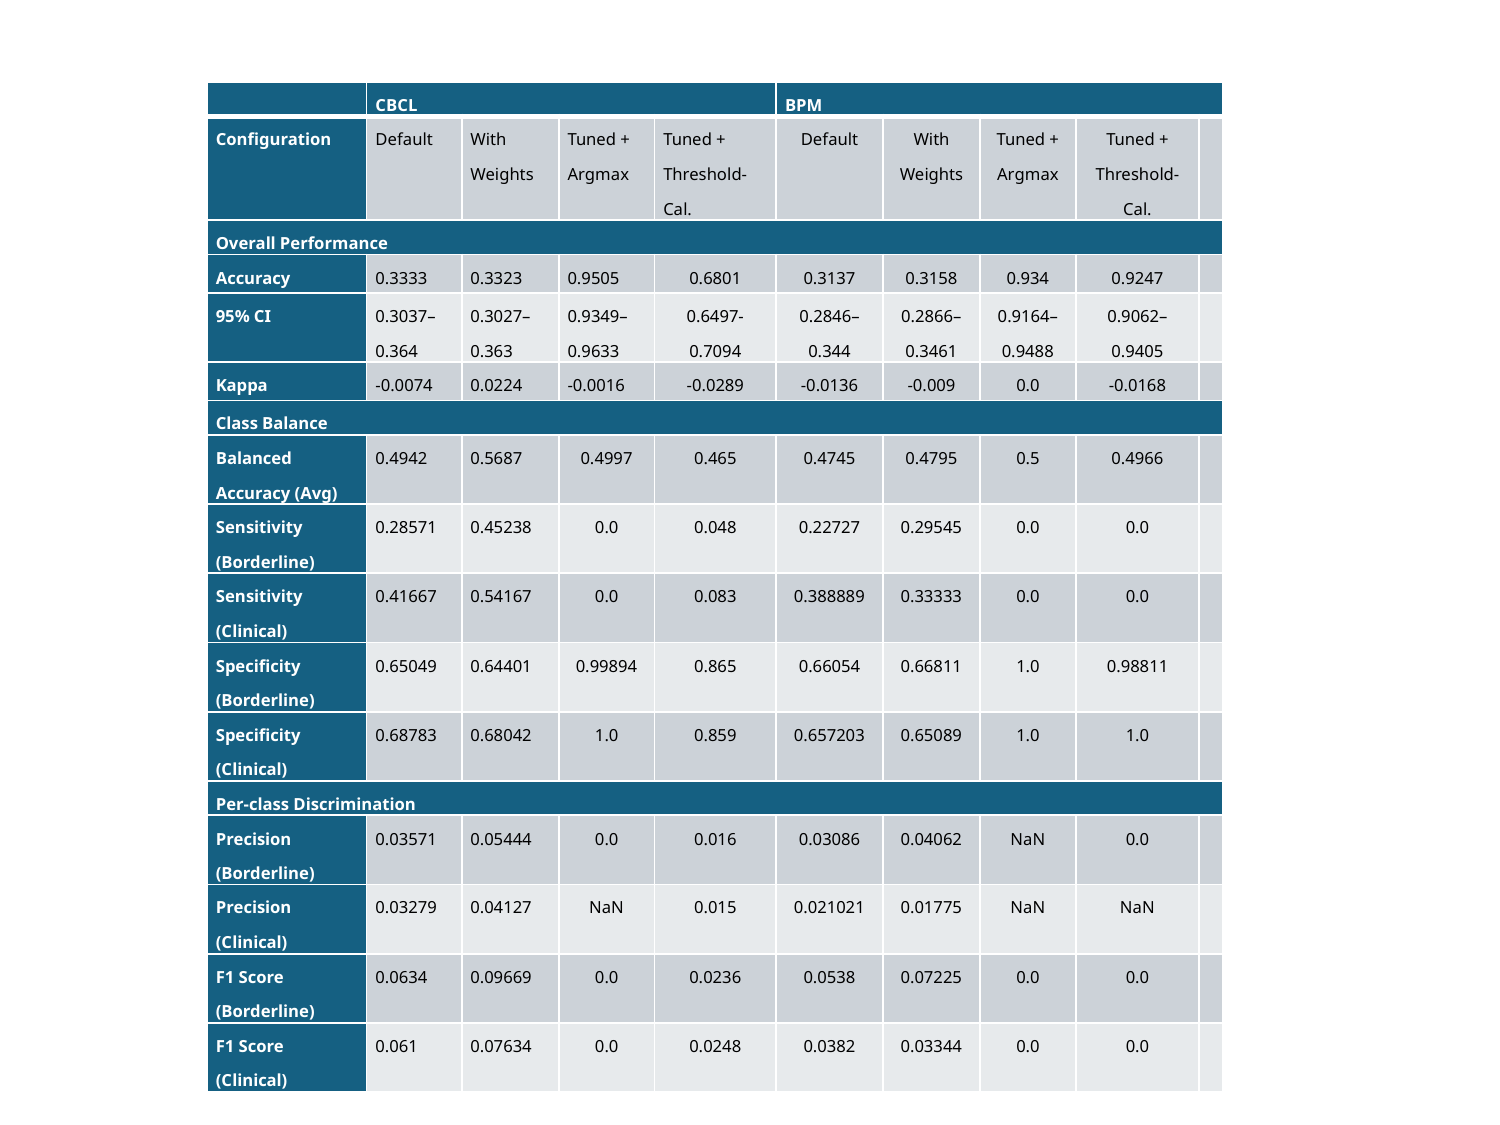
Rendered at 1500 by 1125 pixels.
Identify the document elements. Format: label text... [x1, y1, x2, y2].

table_cell 1.0 [560, 713, 654, 780]
table_cell NaN [560, 885, 654, 953]
table_cell 0.021021 [777, 885, 882, 953]
table_cell 0.3137 [777, 255, 882, 292]
table_cell 0.4997 [560, 436, 654, 503]
table_cell 0.68042 [463, 713, 558, 780]
table_cell 0.2866–0.3461 [884, 294, 979, 361]
table_cell Per-class Discrimination [208, 782, 1222, 814]
table_cell 0.65049 [367, 643, 461, 711]
table_cell -0.0289 [655, 363, 775, 400]
table_cell 0.657203 [777, 713, 882, 780]
table_cell 0.33333 [884, 574, 979, 642]
table_cell [1200, 1024, 1222, 1091]
table_cell 0.0 [1077, 505, 1198, 572]
table_cell [1200, 643, 1222, 711]
table_cell 0.66054 [777, 643, 882, 711]
table_cell Tuned + Threshold-Cal. [655, 119, 775, 219]
table_cell 0.9505 [560, 255, 654, 292]
table_cell [1200, 955, 1222, 1022]
table_cell 95% CI [208, 294, 366, 361]
table_cell 0.048 [655, 505, 775, 572]
table_cell 0.41667 [367, 574, 461, 642]
table_cell 0.865 [655, 643, 775, 711]
table_cell 0.016 [655, 816, 775, 884]
table_cell 0.68783 [367, 713, 461, 780]
table_cell 0.9164–0.9488 [981, 294, 1075, 361]
table_cell 0.0538 [777, 955, 882, 1022]
table_cell 0.465 [655, 436, 775, 503]
table_cell Kappa [208, 363, 366, 400]
table_cell -0.0016 [560, 363, 654, 400]
table_cell Precision (Clinical) [208, 885, 366, 953]
table_cell 1.0 [981, 643, 1075, 711]
table_cell 0.0 [981, 1024, 1075, 1091]
table_cell 0.015 [655, 885, 775, 953]
table_cell 0.04127 [463, 885, 558, 953]
table_cell 0.29545 [884, 505, 979, 572]
table_cell [1200, 574, 1222, 642]
table_cell 0.0224 [463, 363, 558, 400]
table_cell 0.4745 [777, 436, 882, 503]
table_cell 0.3037–0.364 [367, 294, 461, 361]
table_cell [1200, 885, 1222, 953]
table_cell 0.0248 [655, 1024, 775, 1091]
table_cell 0.54167 [463, 574, 558, 642]
table_cell Default [367, 119, 461, 219]
table_cell Accuracy [208, 255, 366, 292]
table_cell 0.3158 [884, 255, 979, 292]
table_cell Tuned + Argmax [981, 119, 1075, 219]
table_cell 0.6801 [655, 255, 775, 292]
table_cell [1200, 505, 1222, 572]
table_cell 0.9062–0.9405 [1077, 294, 1198, 361]
table_cell -0.0074 [367, 363, 461, 400]
table_cell 0.934 [981, 255, 1075, 292]
table_cell With Weights [463, 119, 558, 219]
table_cell Specificity (Clinical) [208, 713, 366, 780]
table_cell 0.0 [981, 574, 1075, 642]
table_cell 0.0 [560, 816, 654, 884]
table_cell 0.5687 [463, 436, 558, 503]
table_cell 0.0382 [777, 1024, 882, 1091]
table_cell 0.083 [655, 574, 775, 642]
table_cell F1 Score (Clinical) [208, 1024, 366, 1091]
table_cell 0.03344 [884, 1024, 979, 1091]
table_cell 0.0 [560, 955, 654, 1022]
table_cell [1200, 436, 1222, 503]
table_cell Sensitivity (Borderline) [208, 505, 366, 572]
table_cell 0.3027–0.363 [463, 294, 558, 361]
table_header CBCL [367, 83, 775, 114]
table_cell 0.061 [367, 1024, 461, 1091]
table_cell NaN [1077, 885, 1198, 953]
table_cell 0.99894 [560, 643, 654, 711]
table_cell 0.28571 [367, 505, 461, 572]
table_cell 0.4942 [367, 436, 461, 503]
table_cell F1 Score (Borderline) [208, 955, 366, 1022]
table_cell 0.03279 [367, 885, 461, 953]
table_cell [1200, 255, 1222, 292]
table_header BPM [777, 83, 1222, 114]
table_cell NaN [981, 816, 1075, 884]
table_cell 0.0634 [367, 955, 461, 1022]
table_cell 0.65089 [884, 713, 979, 780]
table_cell 0.22727 [777, 505, 882, 572]
table_cell 0.0 [1077, 955, 1198, 1022]
table_cell 0.07634 [463, 1024, 558, 1091]
table_cell 0.0 [560, 1024, 654, 1091]
table_cell Tuned + Argmax [560, 119, 654, 219]
table_cell 0.66811 [884, 643, 979, 711]
table_cell Default [777, 119, 882, 219]
table_cell -0.0136 [777, 363, 882, 400]
table_cell 0.4795 [884, 436, 979, 503]
table_cell [1200, 363, 1222, 400]
table_cell 0.0236 [655, 955, 775, 1022]
table_cell 0.98811 [1077, 643, 1198, 711]
table_cell 0.04062 [884, 816, 979, 884]
table_cell 0.6497-0.7094 [655, 294, 775, 361]
table_cell [1200, 294, 1222, 361]
table_cell 0.0 [981, 363, 1075, 400]
table_cell Precision (Borderline) [208, 816, 366, 884]
table_cell 0.3323 [463, 255, 558, 292]
table_cell 1.0 [1077, 713, 1198, 780]
table_cell [1200, 119, 1222, 219]
table_cell Tuned + Threshold-Cal. [1077, 119, 1198, 219]
table_header [208, 83, 366, 114]
table_cell 0.09669 [463, 955, 558, 1022]
table_cell Sensitivity (Clinical) [208, 574, 366, 642]
table_cell -0.009 [884, 363, 979, 400]
table_cell -0.0168 [1077, 363, 1198, 400]
table_cell 0.07225 [884, 955, 979, 1022]
table_cell 0.9349–0.9633 [560, 294, 654, 361]
table_cell 0.03571 [367, 816, 461, 884]
table_cell 0.0 [1077, 816, 1198, 884]
table_cell 0.2846–0.344 [777, 294, 882, 361]
table_cell 0.388889 [777, 574, 882, 642]
table_cell 0.0 [560, 574, 654, 642]
table_cell 0.03086 [777, 816, 882, 884]
table_cell 0.0 [1077, 574, 1198, 642]
table_cell 0.01775 [884, 885, 979, 953]
table_cell 0.3333 [367, 255, 461, 292]
table_cell 0.9247 [1077, 255, 1198, 292]
table_cell [1200, 713, 1222, 780]
table_cell 0.0 [1077, 1024, 1198, 1091]
table_cell 0.859 [655, 713, 775, 780]
table_cell Class Balance [208, 401, 1222, 434]
table_cell 0.0 [560, 505, 654, 572]
table_cell NaN [981, 885, 1075, 953]
table_cell 0.0 [981, 505, 1075, 572]
table_cell 0.45238 [463, 505, 558, 572]
table_cell 0.64401 [463, 643, 558, 711]
table_cell 0.05444 [463, 816, 558, 884]
table_cell [1200, 816, 1222, 884]
table_cell 1.0 [981, 713, 1075, 780]
table_cell Configuration [208, 119, 366, 219]
table_cell 0.0 [981, 955, 1075, 1022]
table_cell Overall Performance [208, 221, 1222, 254]
table_cell Specificity (Borderline) [208, 643, 366, 711]
table_cell Balanced Accuracy (Avg) [208, 436, 366, 503]
table_cell 0.4966 [1077, 436, 1198, 503]
table_cell 0.5 [981, 436, 1075, 503]
table_cell With Weights [884, 119, 979, 219]
